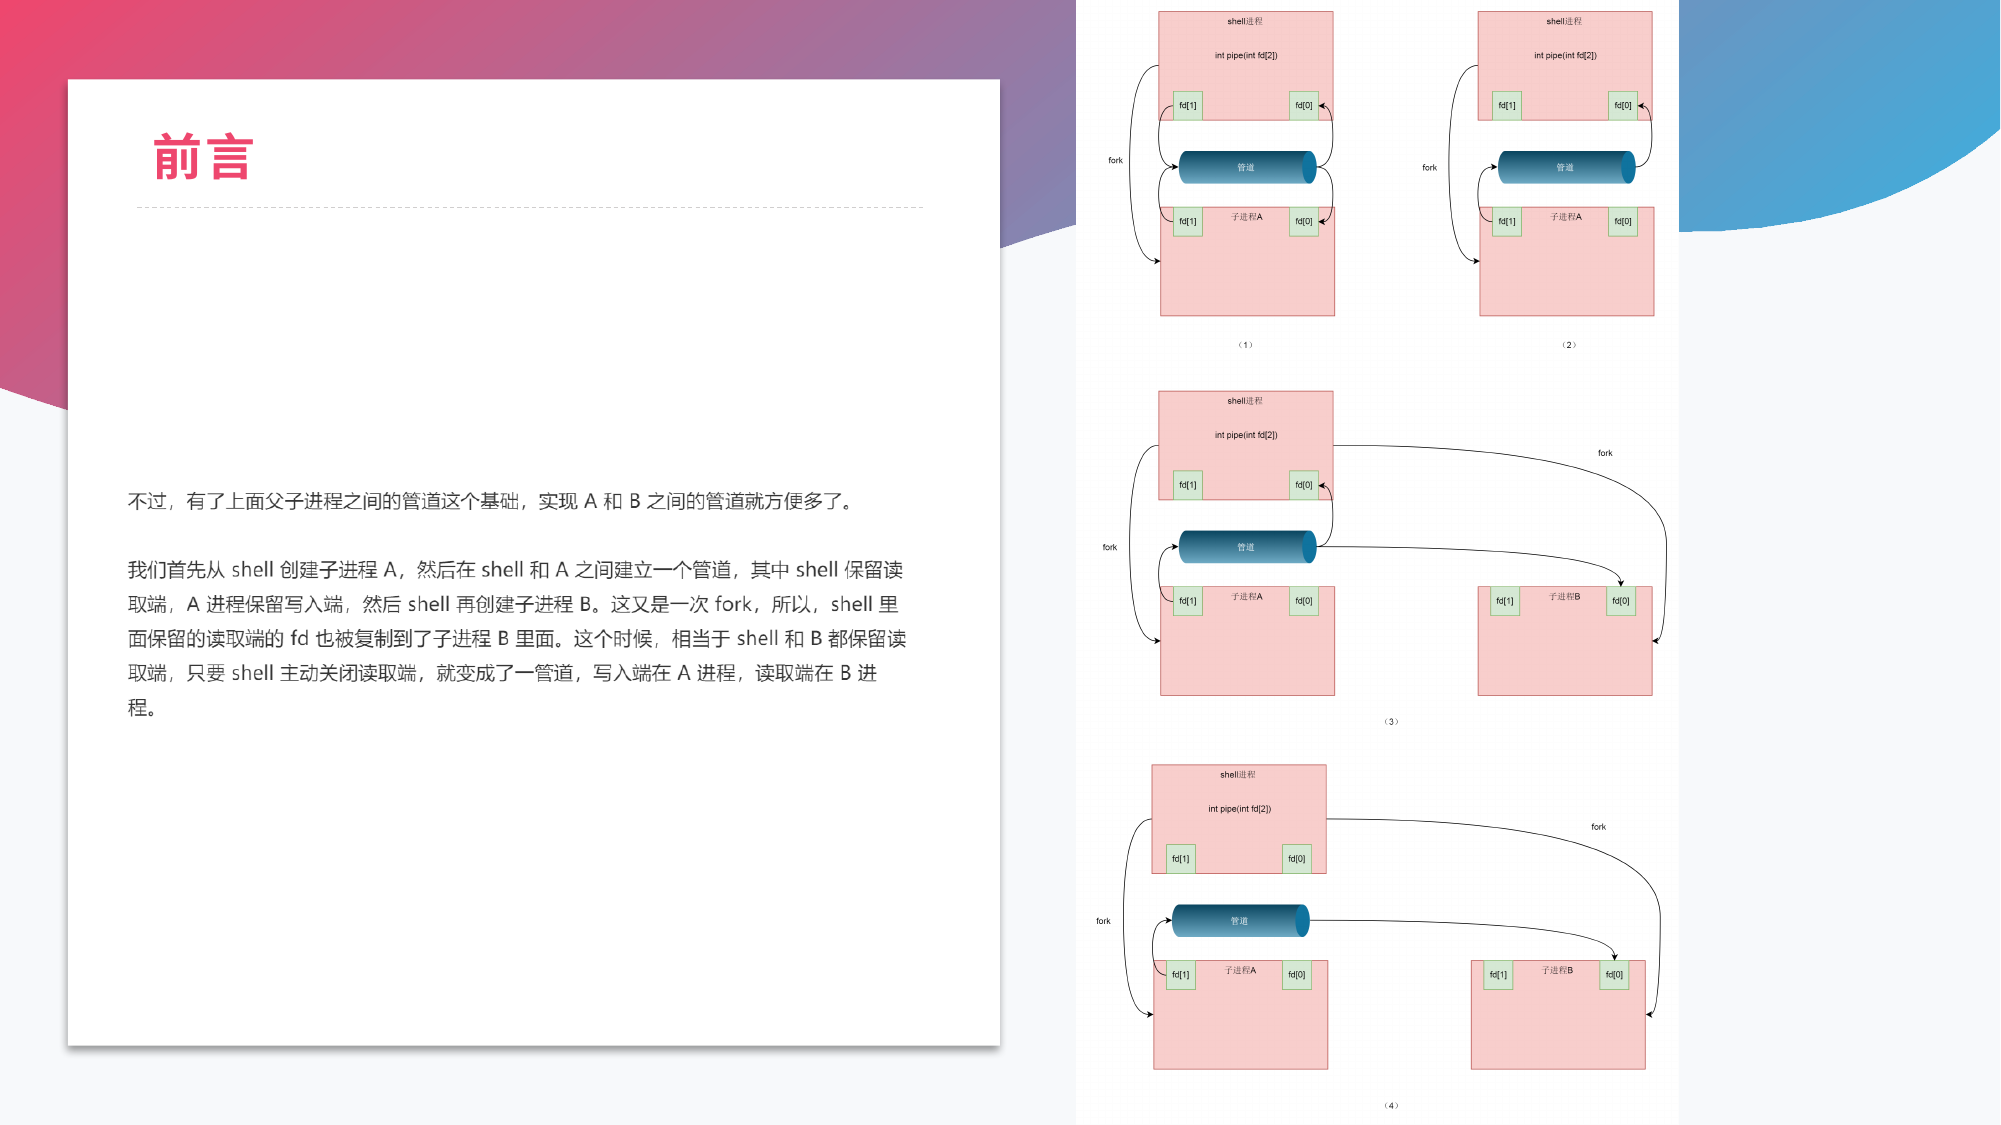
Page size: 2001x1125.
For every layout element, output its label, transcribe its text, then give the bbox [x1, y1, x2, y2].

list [110, 462, 951, 759]
picture [1076, 0, 1679, 1125]
title 前言 [137, 111, 924, 208]
